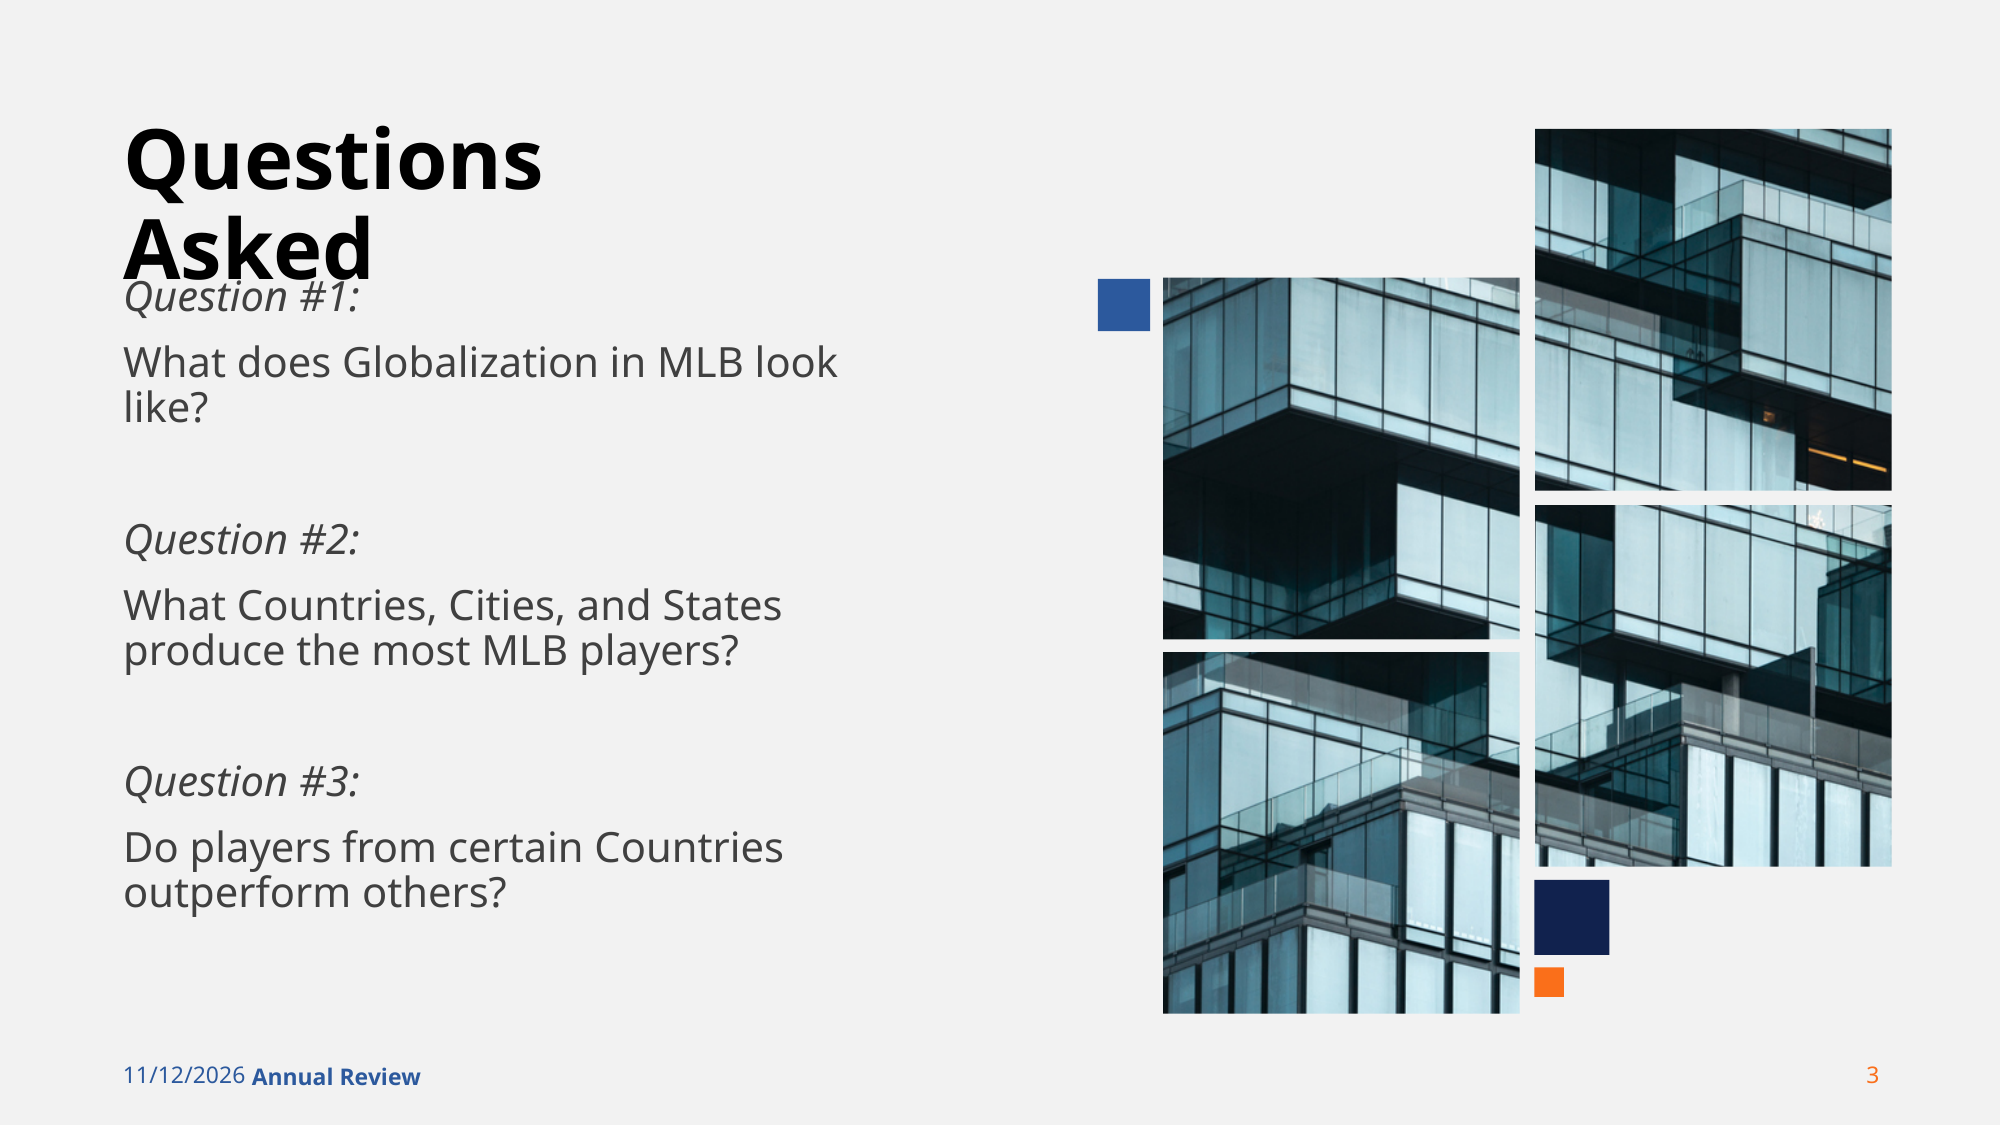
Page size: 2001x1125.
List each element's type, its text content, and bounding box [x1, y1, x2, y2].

list Question #1: What does Globalization in MLB look like? Question #2: What Countries, Cities, and States produce the most MLB players? Question #3: Do players from certain Countries outperform others? [108, 268, 945, 947]
picture [1163, 128, 1892, 1014]
title Questions Asked [108, 110, 810, 247]
